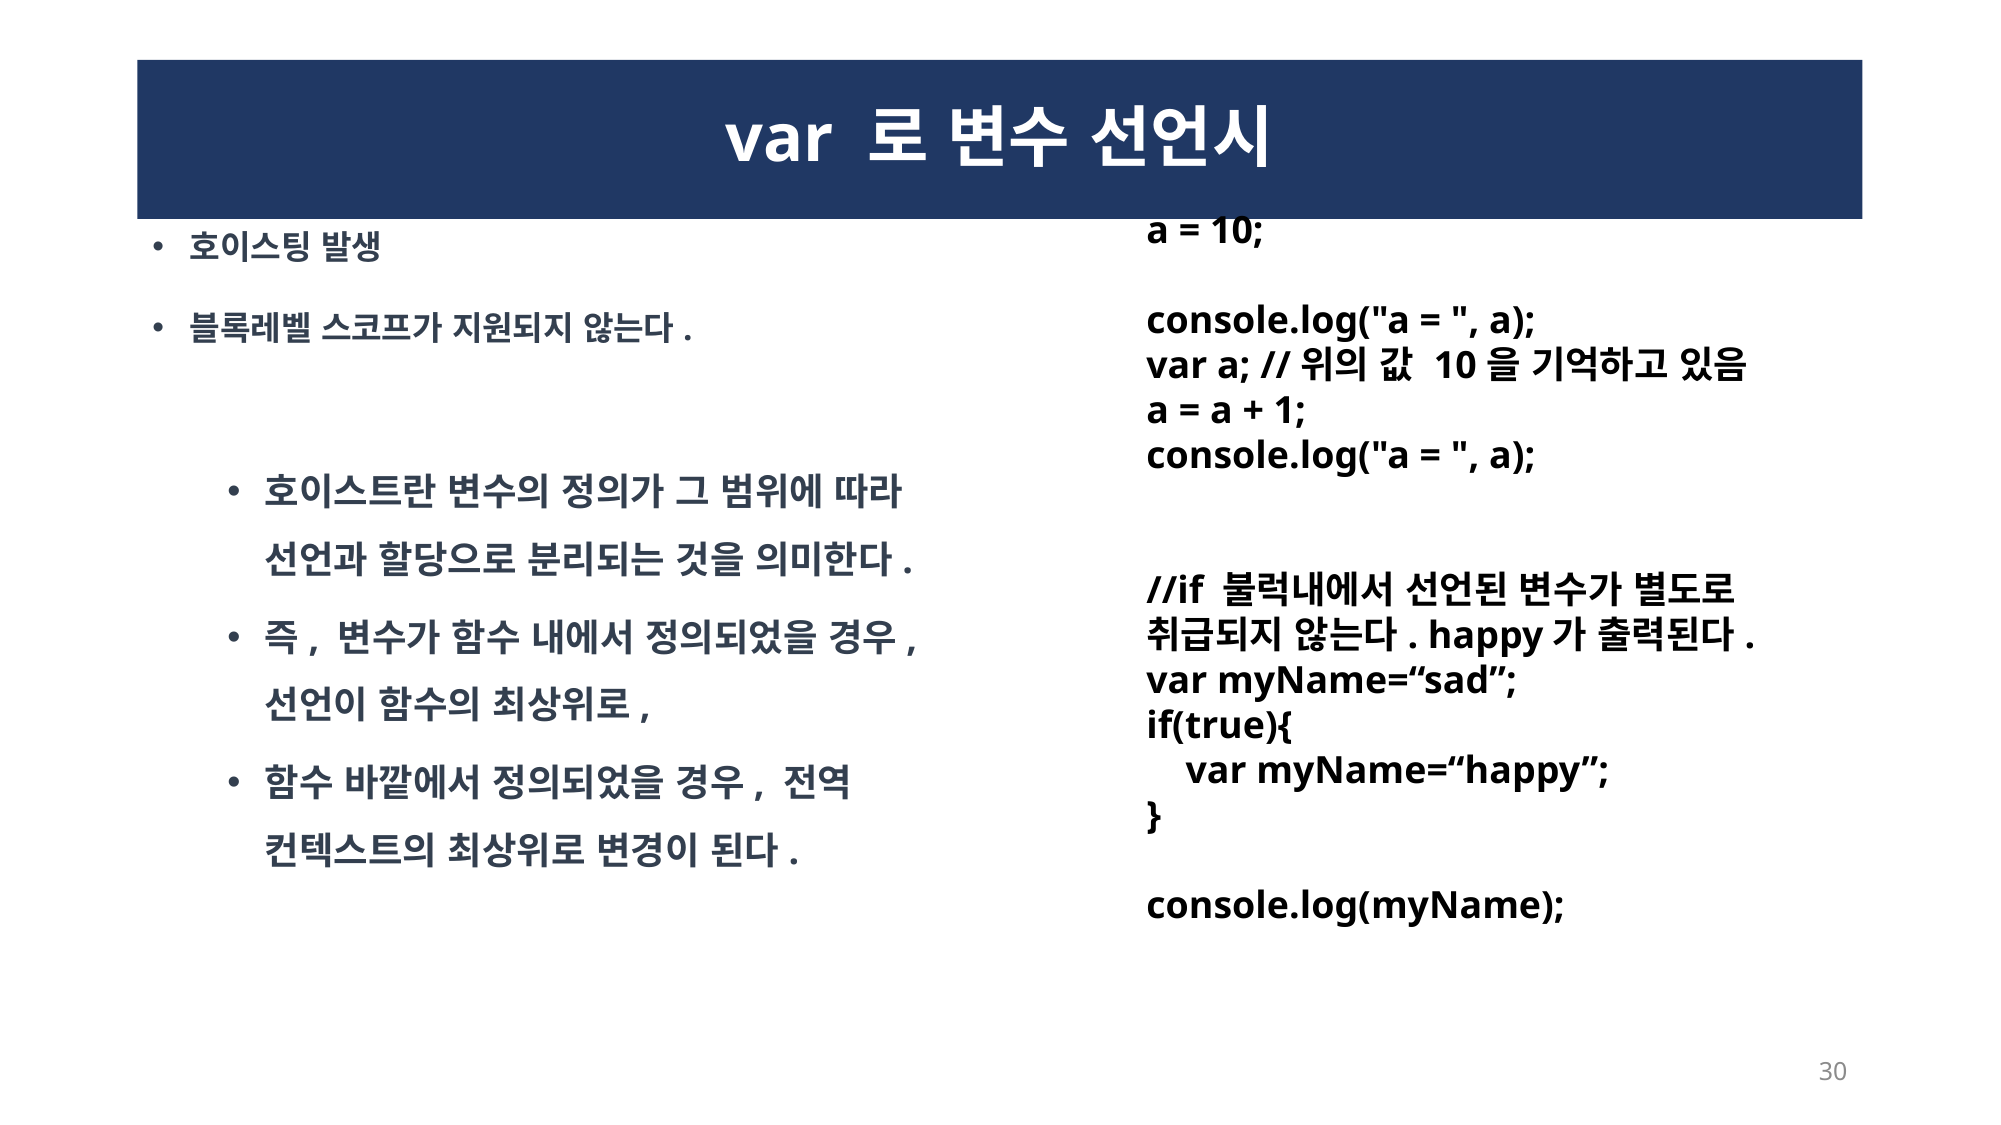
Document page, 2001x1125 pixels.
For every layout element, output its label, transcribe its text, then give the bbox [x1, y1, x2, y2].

text_box a = 10; console.log("a = ", a); var a; //위의 값 10을 기억하고 있음 a = a + 1; console.log("a = ", a); //if 불럭내에서 선언된 변수가 별도로 취급되지 않는다. happy가 출력된다. var myName=“sad”; if(true){ var myName=“happy”; } console.log(myName); [1131, 198, 1863, 1024]
slide_number 30 [1412, 1042, 1863, 1103]
list 호이스팅 발생 블록레벨 스코프가 지원되지 않는다. 호이스트란 변수의 정의가 그 범위에 따라 선언과 할당으로 분리되는 것을 의미한다. 즉, 변수가 함수 내에서 정의되었을 경우, 선언이 함수의 최상위로, 함수 바깥에서 정의되었을 경우, 전역 컨텍스트의 최상위로 변경이 된다. [137, 199, 1000, 1014]
title var 로 변수 선언시 [137, 59, 1863, 219]
